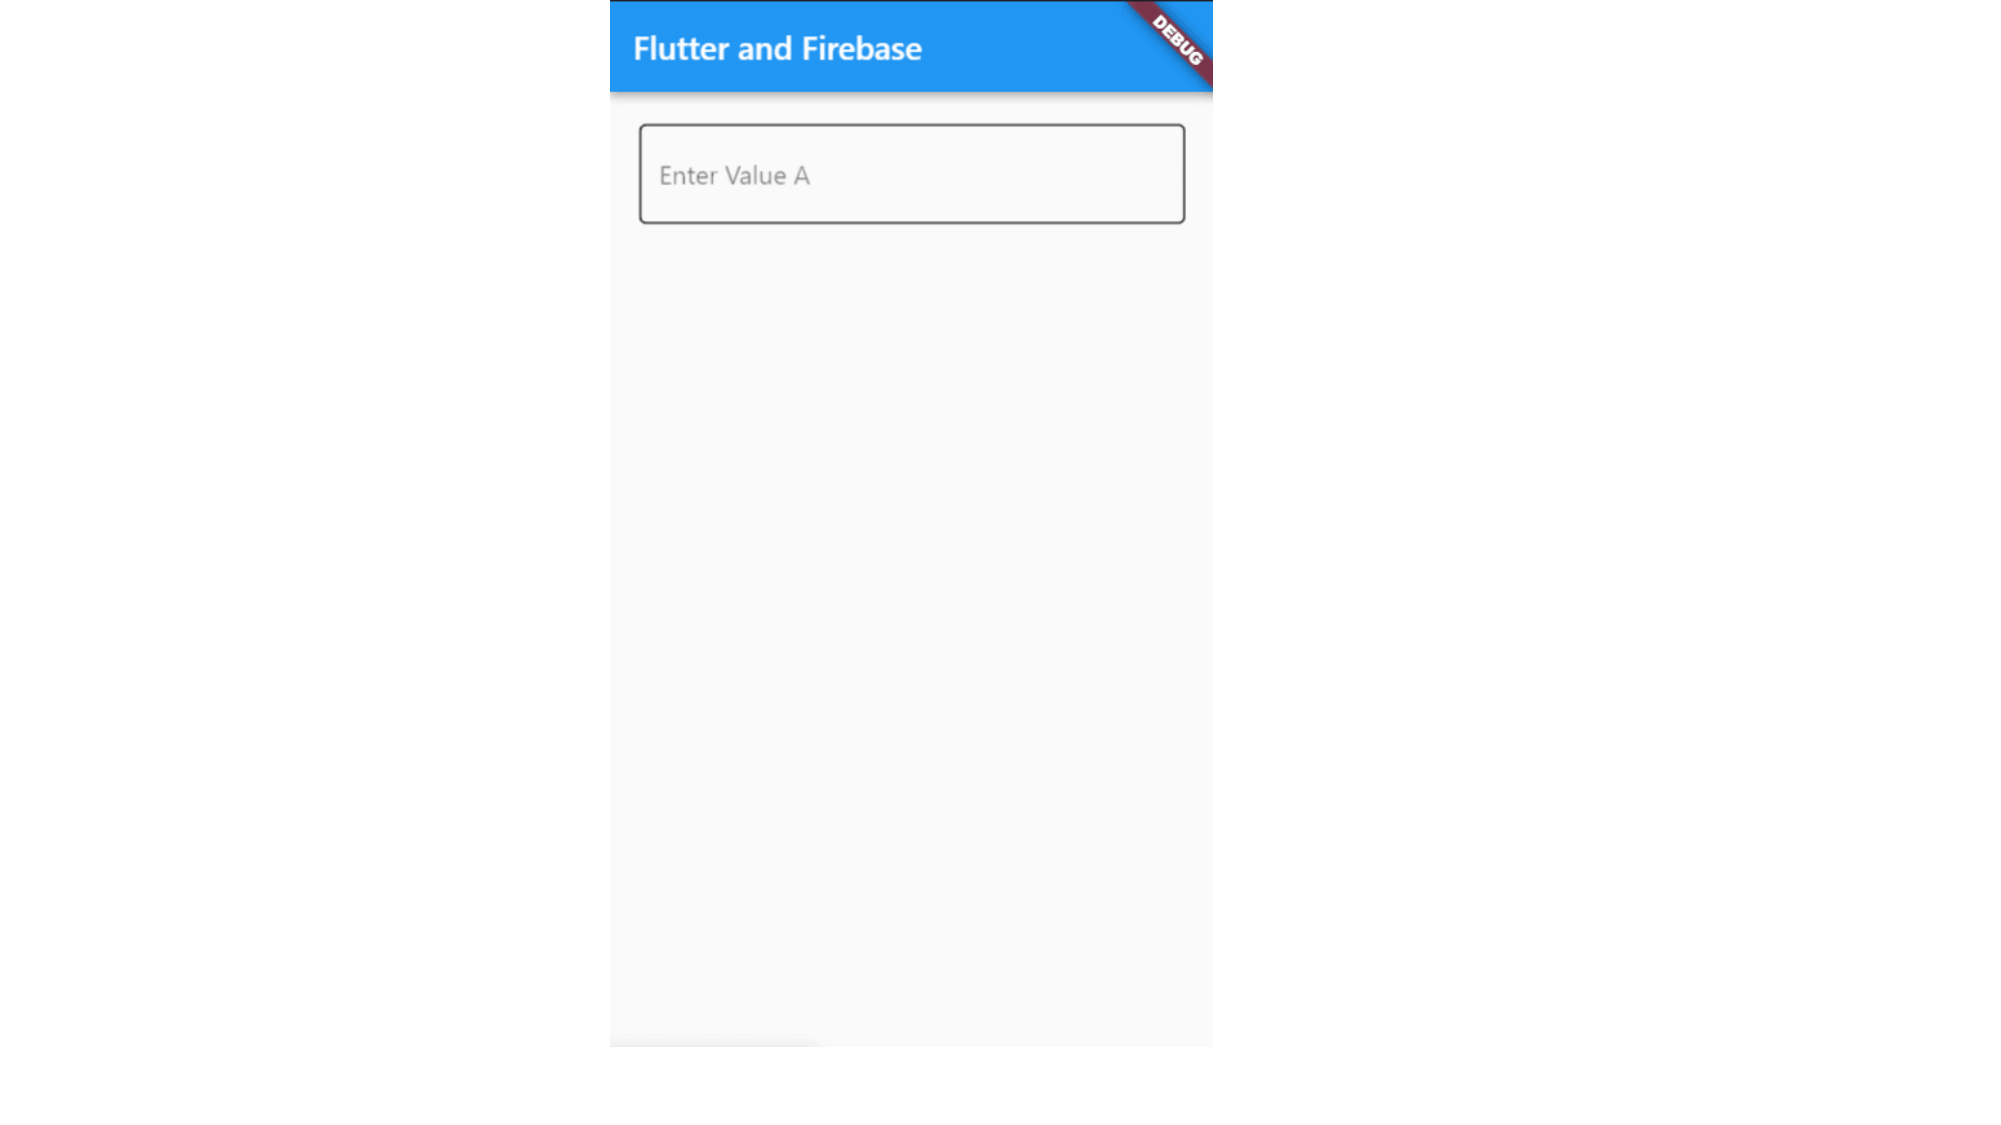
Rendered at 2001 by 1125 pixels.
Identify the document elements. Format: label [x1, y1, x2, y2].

picture [610, 0, 1213, 1047]
